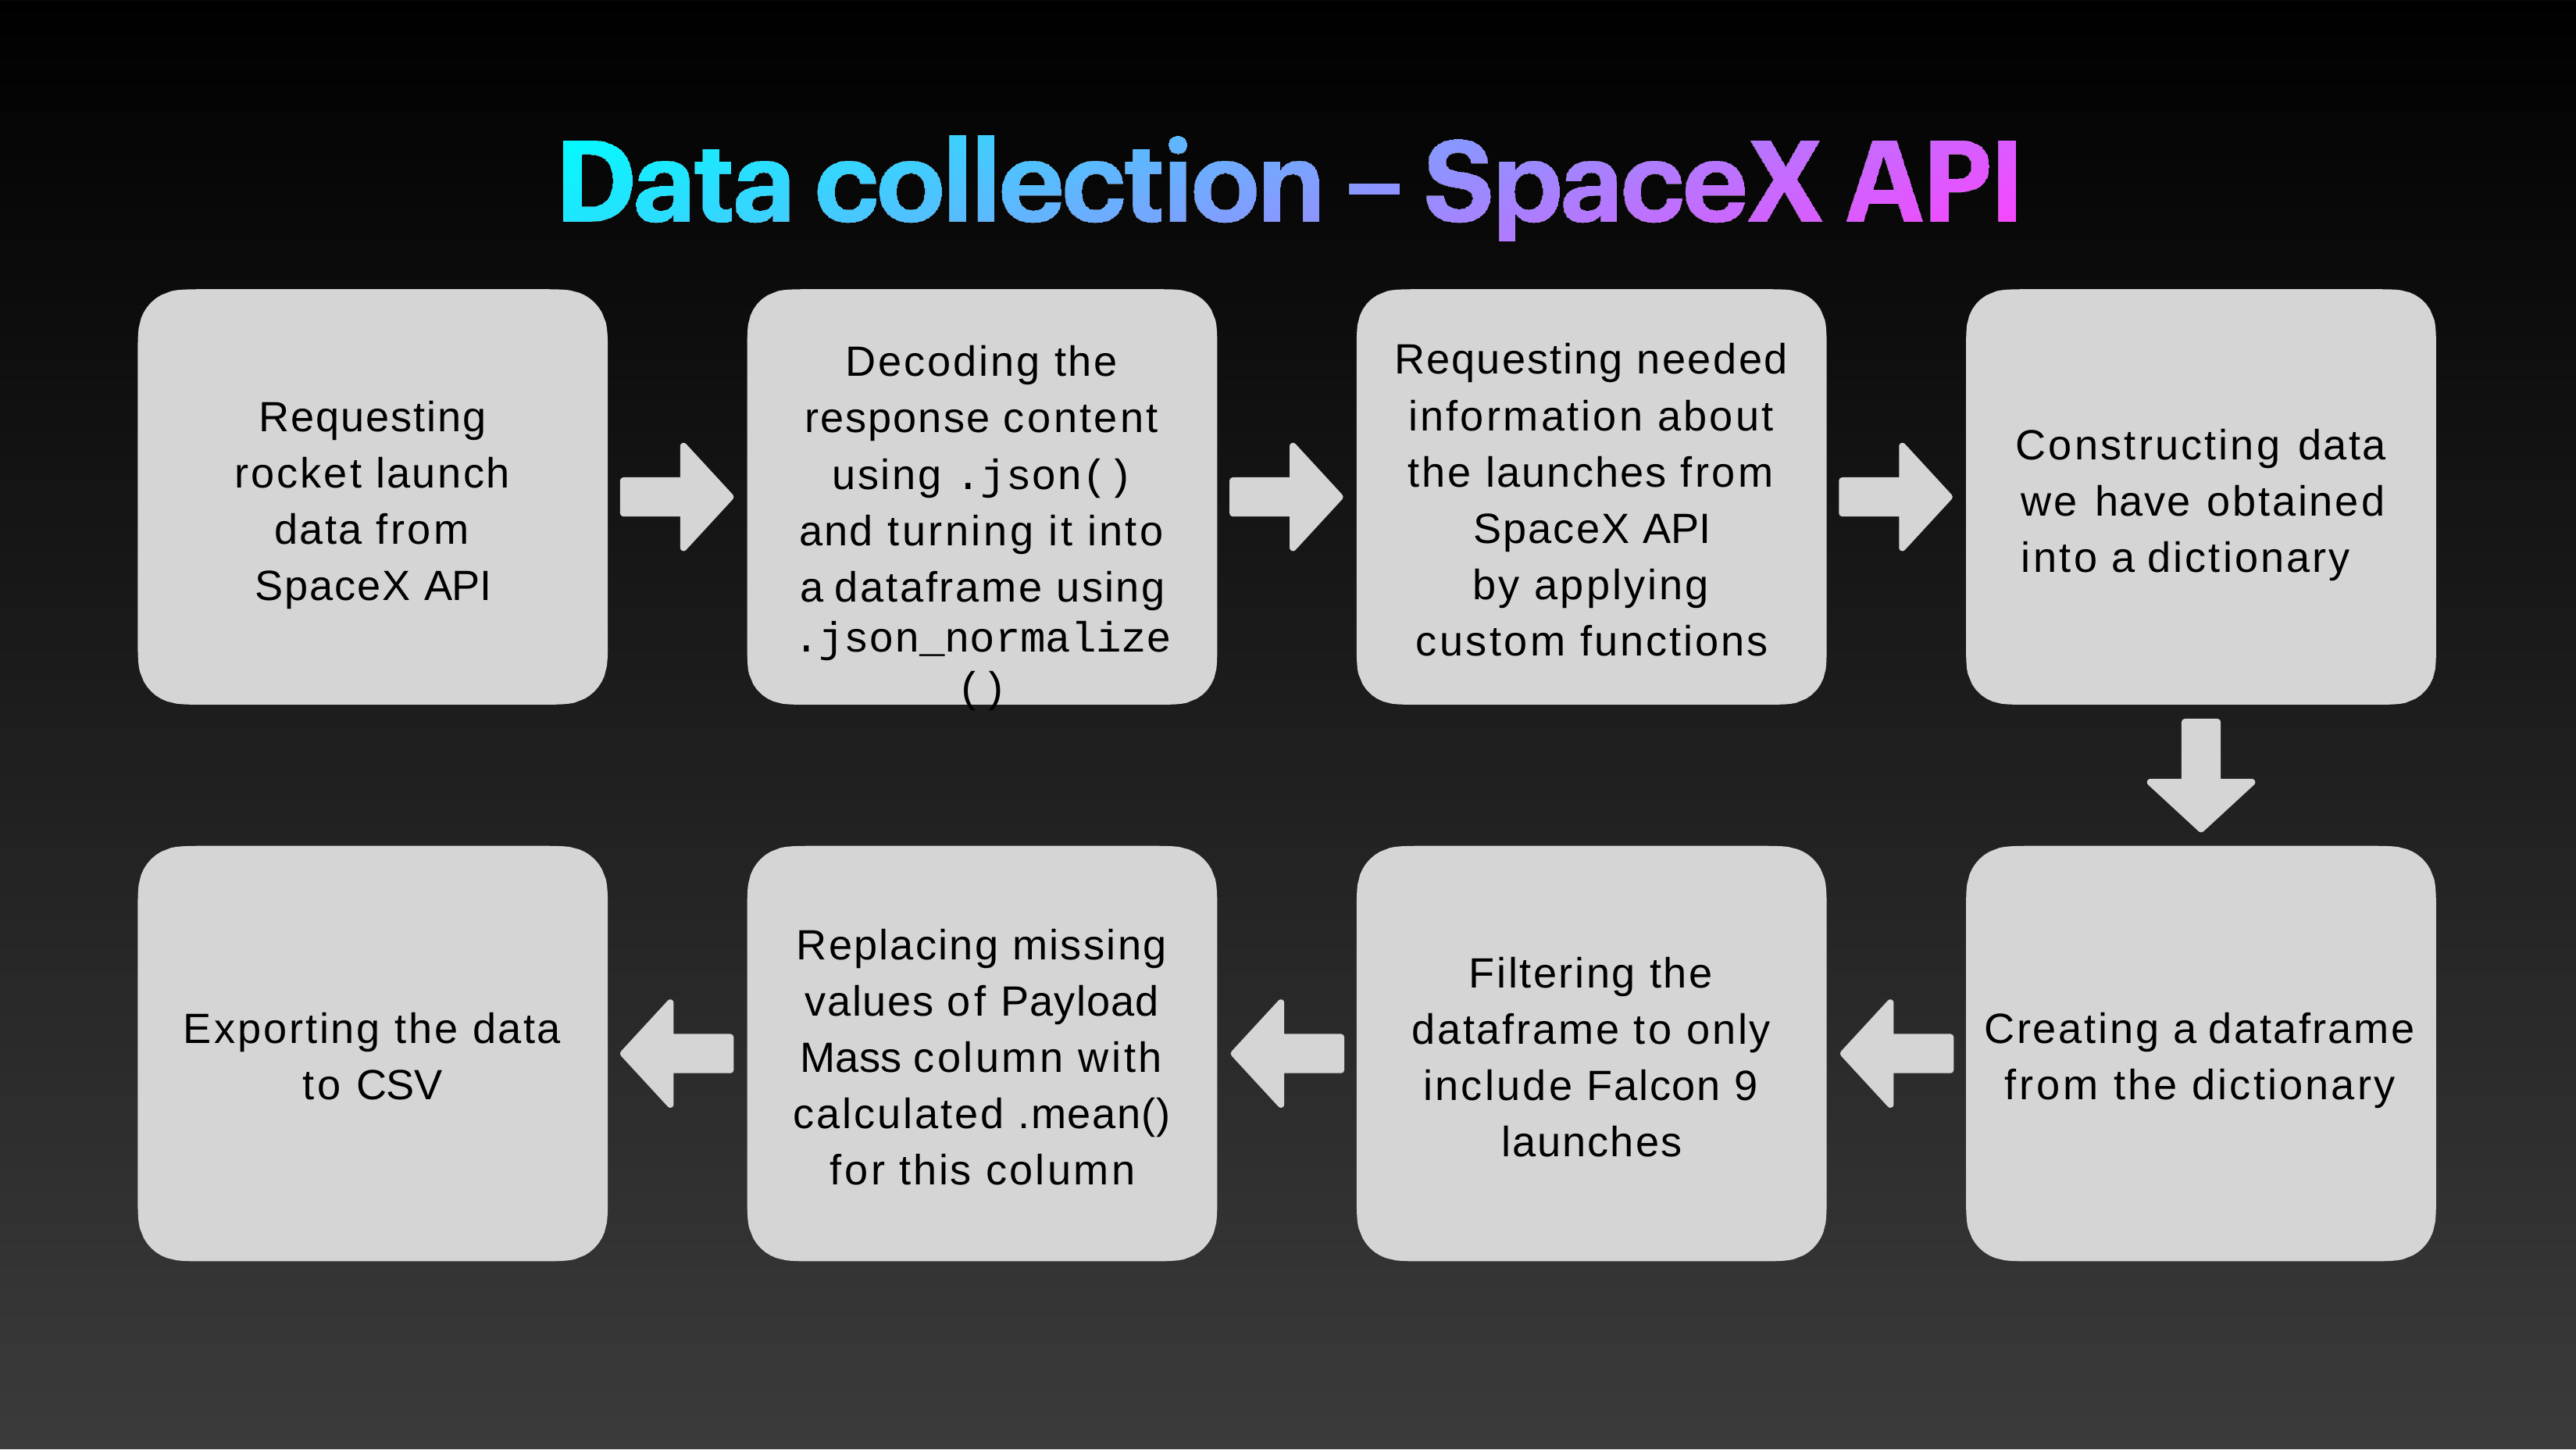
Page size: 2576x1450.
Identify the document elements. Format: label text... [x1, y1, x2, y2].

text_box Decoding the response content using .json() and turning it into a dataframe using .json_normalize() [762, 327, 1204, 711]
text_box Creating a dataframe from the dictionary [1982, 994, 2420, 1109]
text_box Requesting rocket launch data from SpaceX API [231, 381, 514, 609]
text_box [747, 289, 1218, 695]
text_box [1229, 442, 1343, 552]
text_box [1356, 845, 1827, 1262]
picture [0, 0, 2576, 1449]
text_box Requesting needed information about the launches from SpaceX API by applying custom functions [1391, 324, 1793, 665]
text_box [1839, 998, 1954, 1109]
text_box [619, 442, 734, 552]
text_box [1966, 845, 2436, 1262]
text_box [1356, 289, 1827, 705]
text_box Filtering the dataframe to only include Falcon 9 launches [1409, 938, 1775, 1166]
text_box Replacing missing values of Payload Mass column with calculated .mean() for this column [790, 909, 1174, 1194]
text_box [137, 845, 608, 1262]
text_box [619, 998, 734, 1109]
text_box [137, 289, 608, 705]
text_box Constructing data we have obtained into a dictionary [2014, 410, 2389, 581]
text_box [1966, 289, 2436, 705]
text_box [1839, 442, 1953, 552]
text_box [2146, 718, 2256, 833]
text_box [1230, 998, 1345, 1109]
text_box Exporting the data to CSV [181, 994, 564, 1109]
text_box [747, 845, 1218, 1262]
